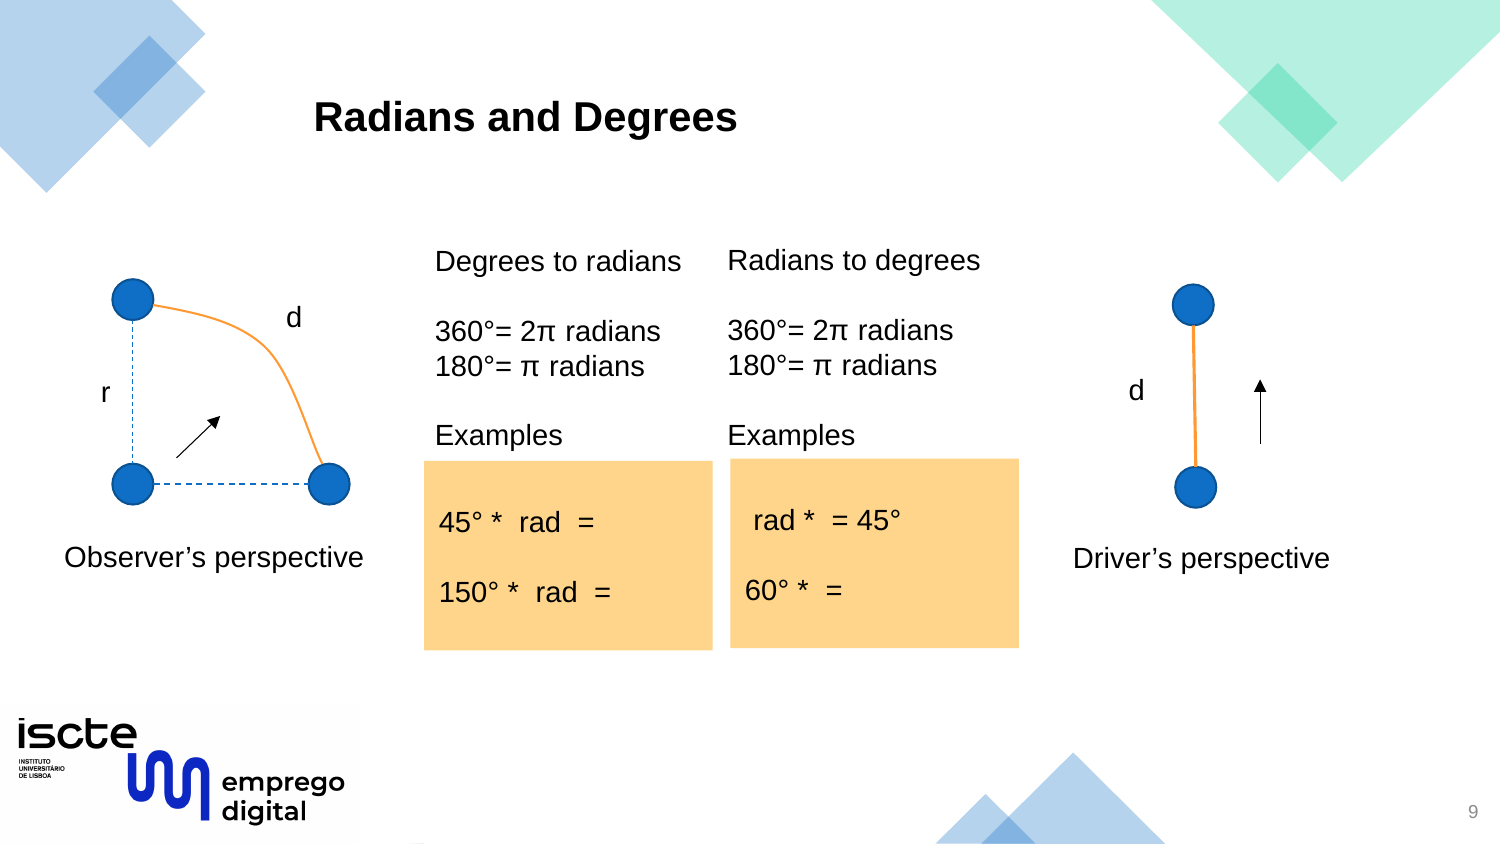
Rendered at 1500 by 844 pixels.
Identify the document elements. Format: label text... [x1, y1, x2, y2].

text_box [1216, 93, 1309, 185]
text_box Observer’s perspective [49, 531, 393, 582]
slide_number 9 [1403, 779, 1494, 844]
text_box d [1113, 364, 1156, 414]
text_box Radians to degrees 360°= 2π radians 180°= π radians Examples [712, 234, 1037, 459]
text_box [0, 0, 208, 195]
text_box [152, 303, 324, 465]
text_box [91, 34, 208, 150]
text_box Driver’s perspective [1058, 531, 1385, 582]
text_box r [86, 365, 132, 416]
text_box [933, 792, 1038, 844]
text_box [0, 0, 1500, 844]
text_box Radians and Degrees [298, 82, 850, 147]
text_box Degrees to radians 360°= 2π radians 180°= π radians Examples [420, 234, 703, 459]
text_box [176, 415, 221, 458]
text_box [1149, 0, 1500, 184]
text_box [1174, 466, 1218, 509]
text_box [307, 462, 351, 506]
text_box r [133, 365, 137, 416]
text_box [111, 462, 155, 506]
text_box [1171, 283, 1215, 327]
text_box d [271, 290, 331, 341]
text_box [1009, 750, 1167, 844]
picture [0, 704, 359, 844]
text_box [111, 278, 155, 322]
